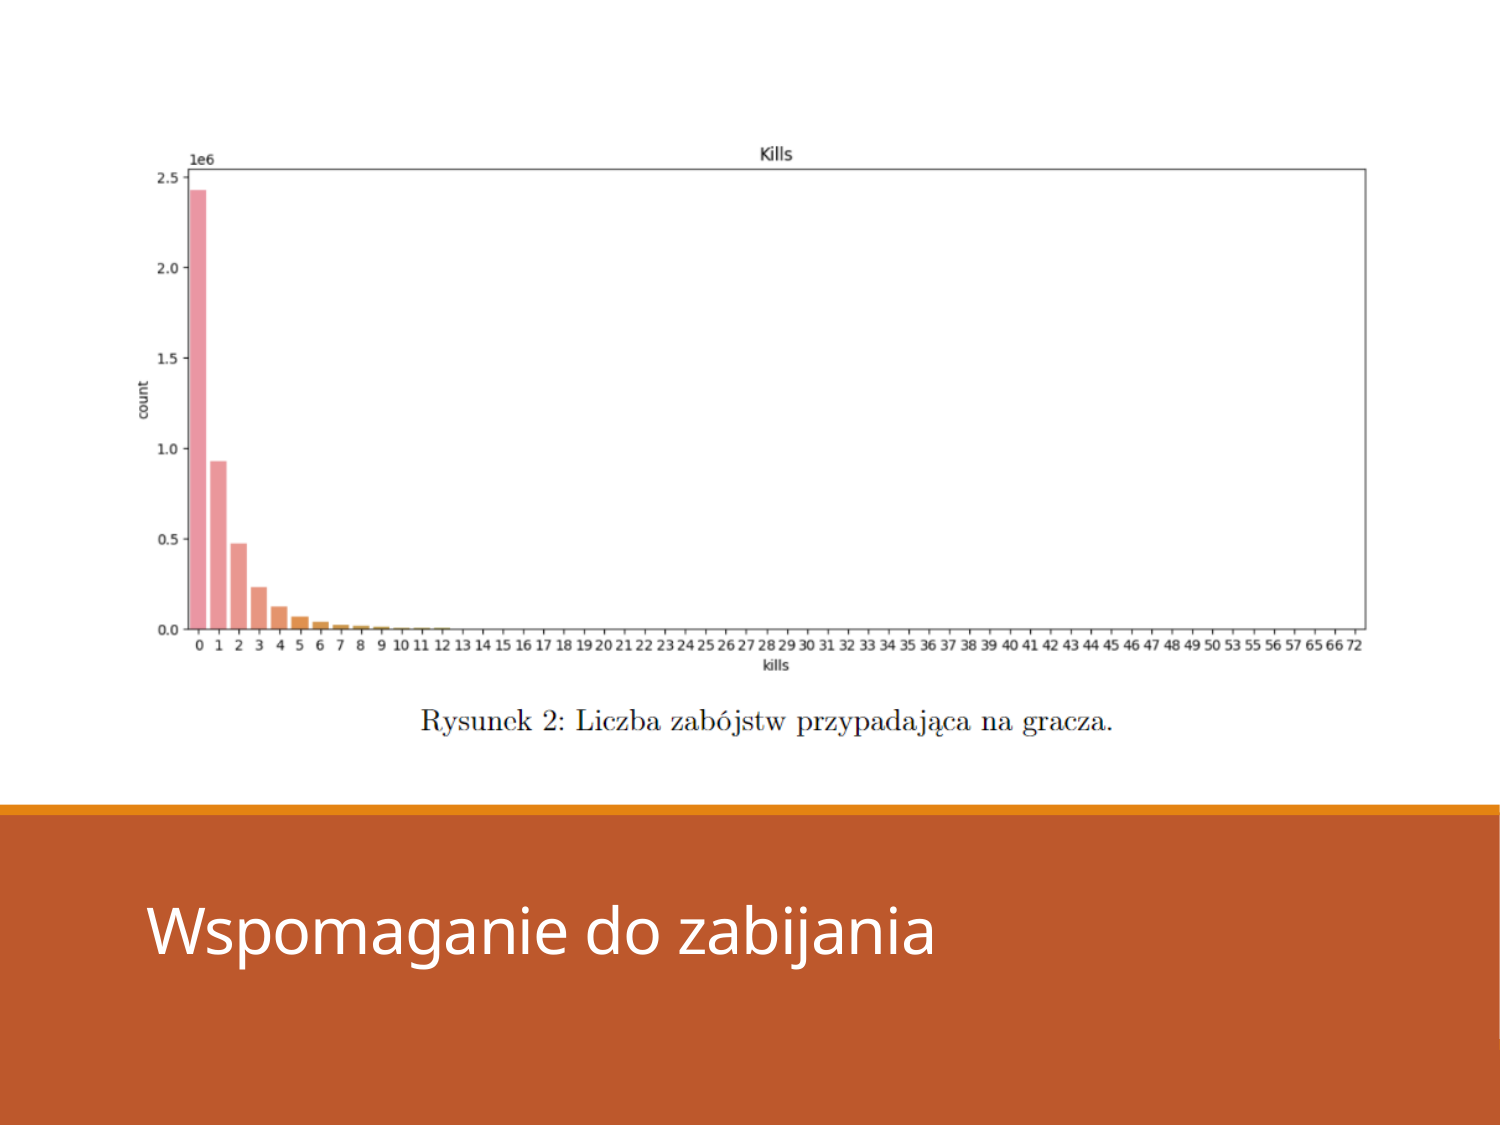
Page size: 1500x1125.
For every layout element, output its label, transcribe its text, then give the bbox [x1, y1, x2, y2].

text_box [0, 816, 1500, 1125]
text_box [0, 0, 1500, 803]
text_box [0, 803, 1500, 816]
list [96, 123, 1404, 749]
title Wspomaganie do zabijania [131, 840, 1369, 975]
